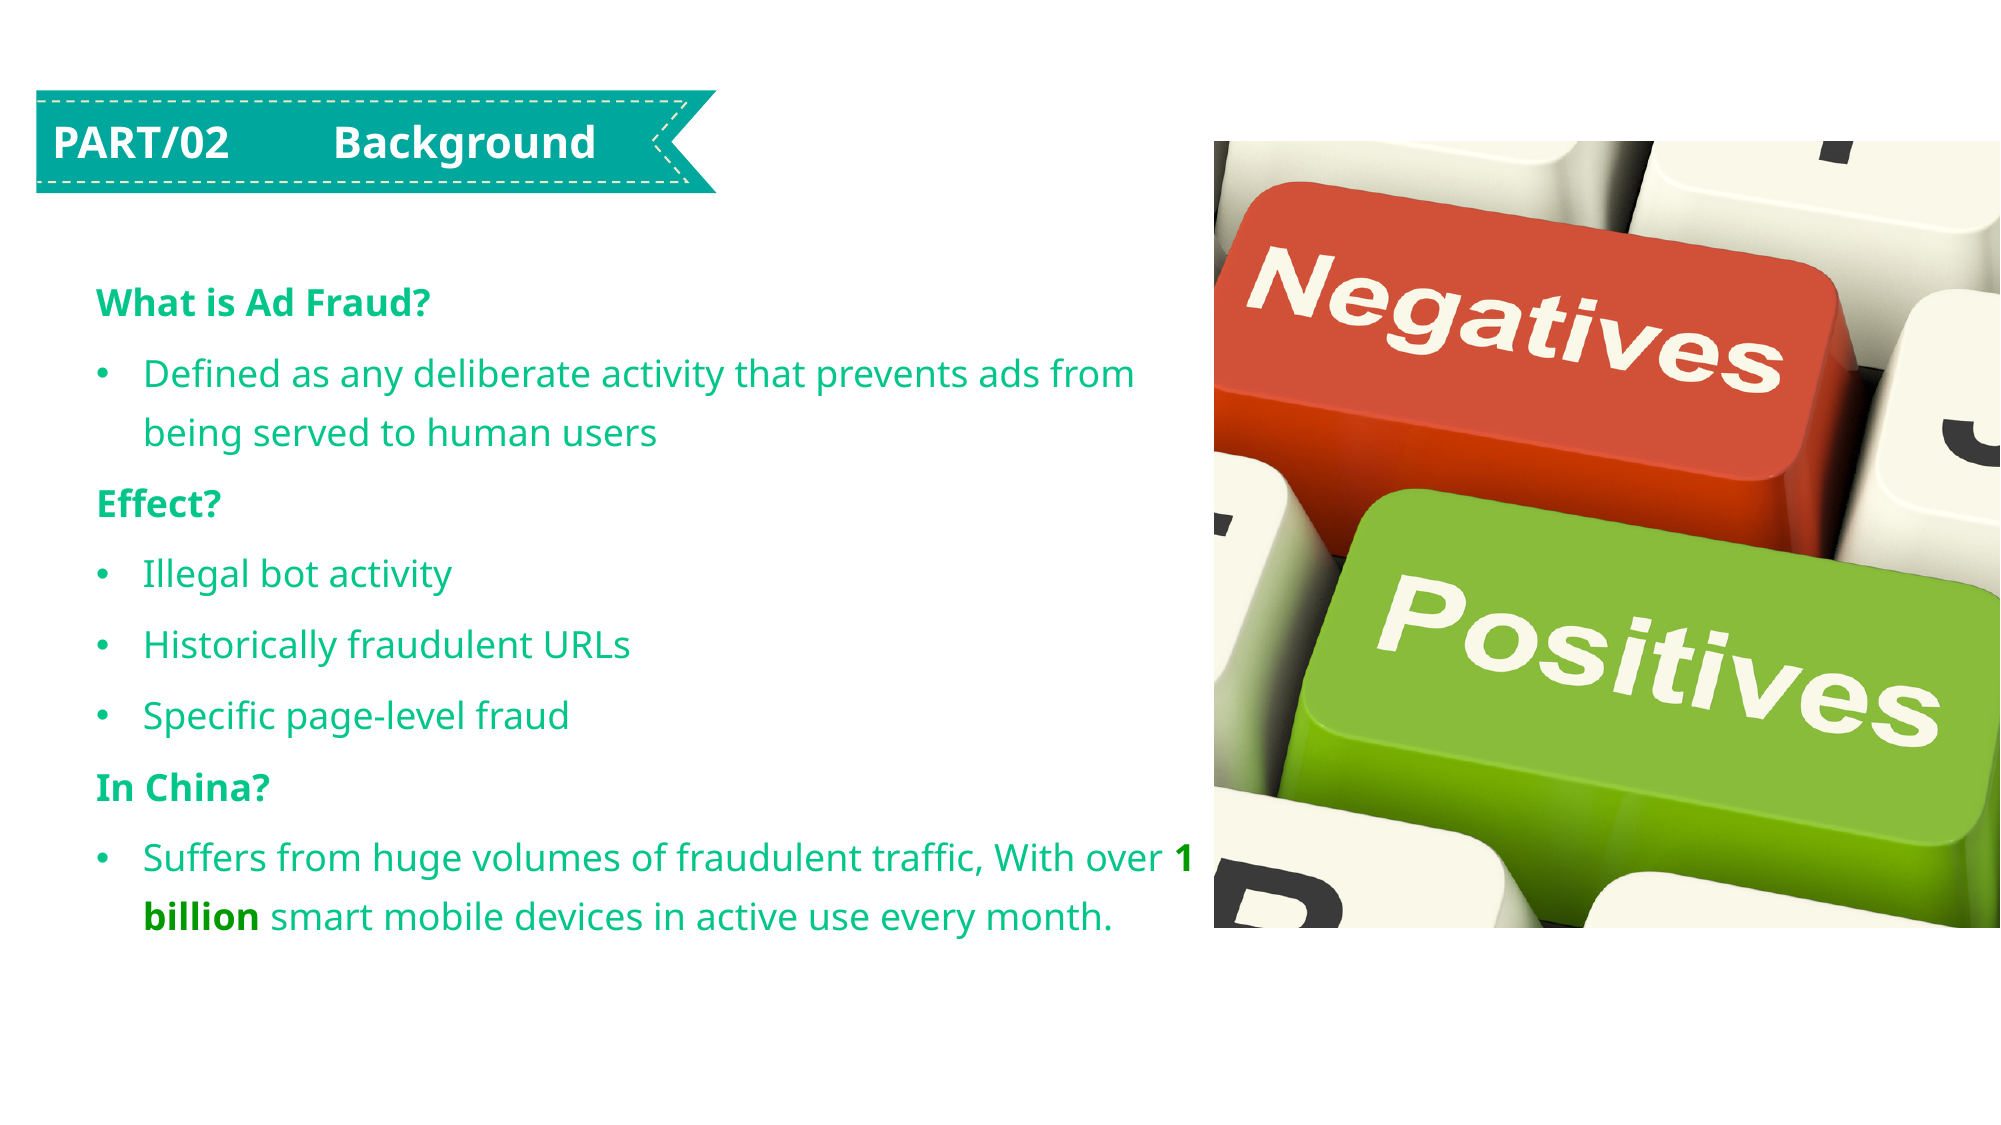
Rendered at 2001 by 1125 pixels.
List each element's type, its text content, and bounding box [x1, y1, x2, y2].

picture [1214, 141, 2000, 928]
list PART/02 Background [37, 107, 700, 176]
text_box What is Ad Fraud? Defined as any deliberate activity that prevents ads from being served to human users Effect? Illegal bot activity Historically fraudulent URLs Specific page-level fraud In China? Suffers from huge volumes of fraudulent traffic, With over 1 billion smart mobile devices in active use every month. [81, 258, 1250, 946]
